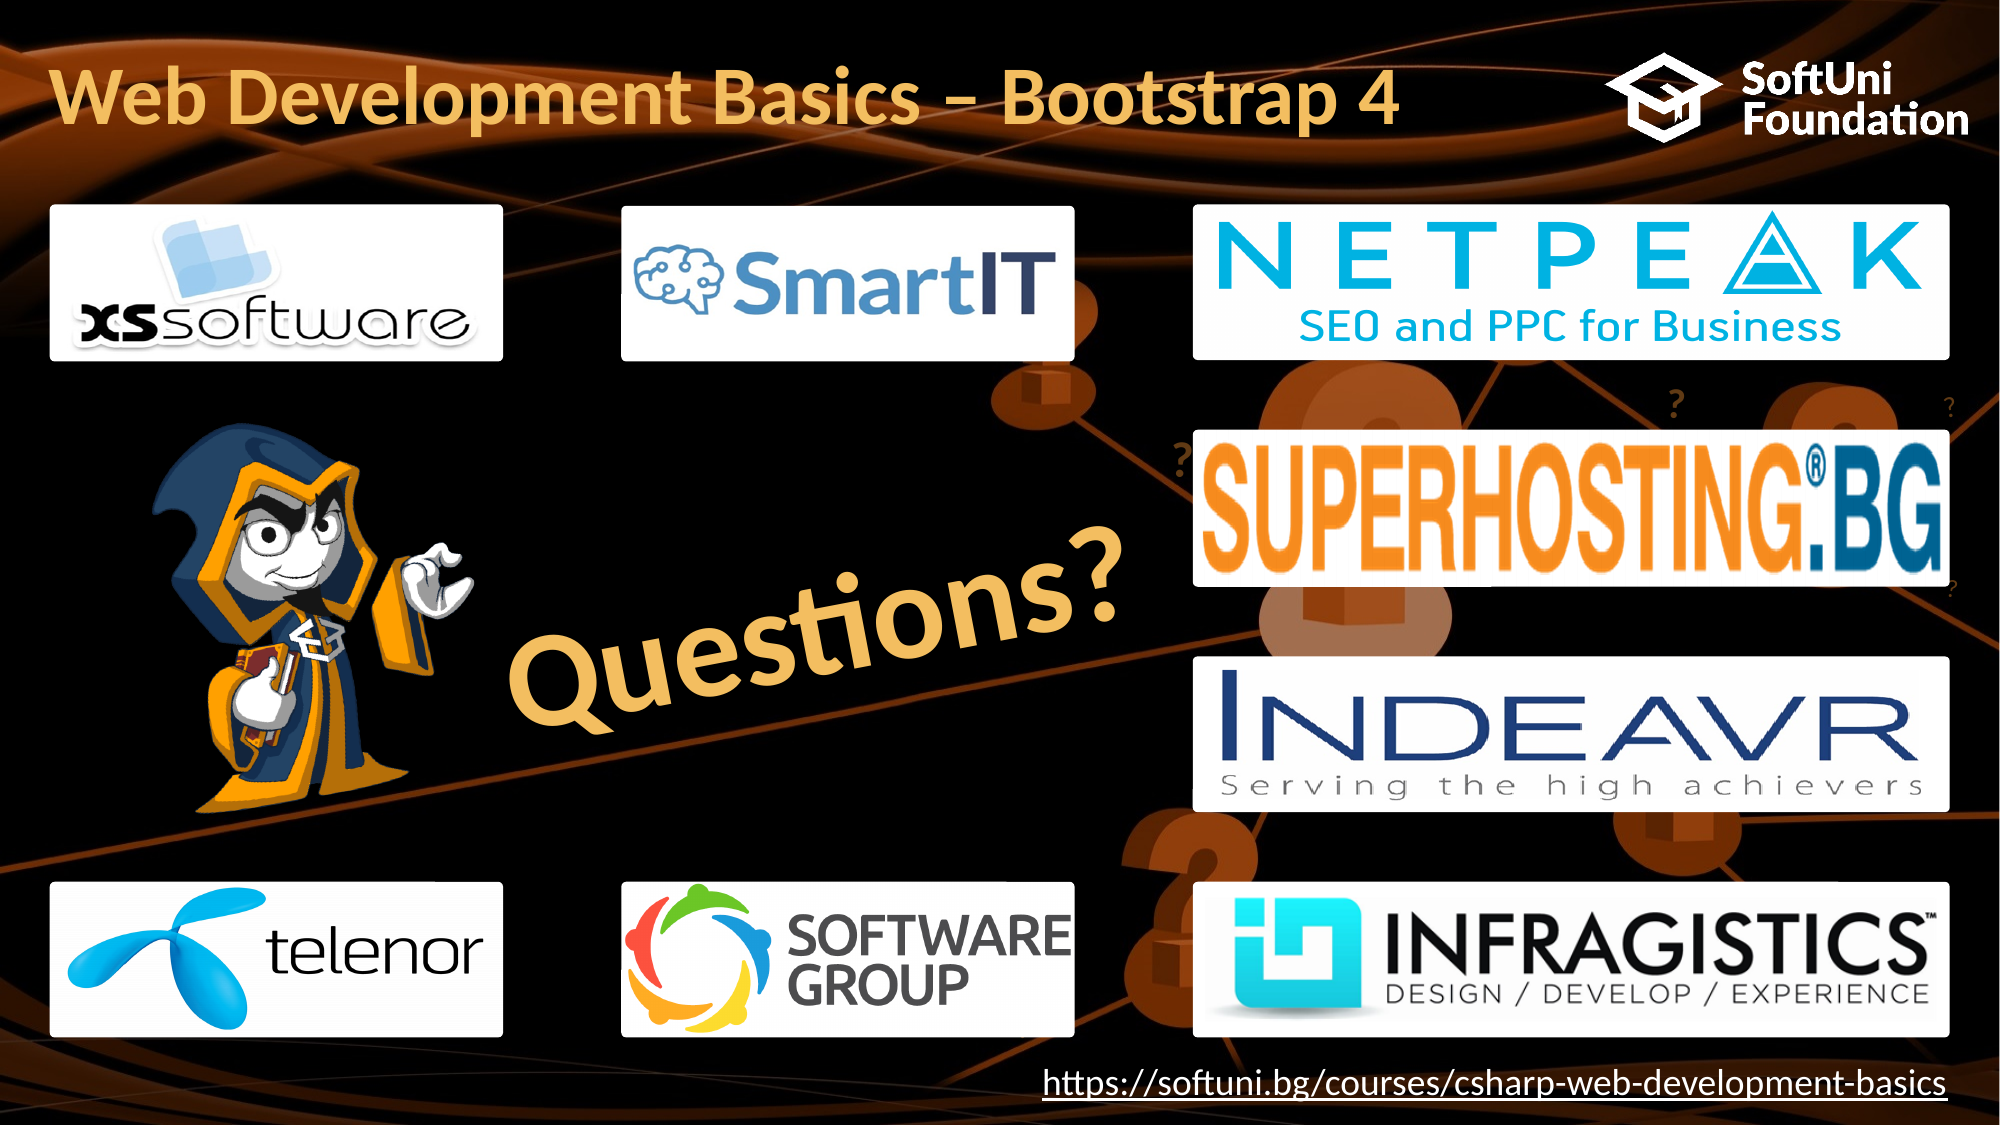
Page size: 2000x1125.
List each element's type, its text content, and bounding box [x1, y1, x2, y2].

title Web Development Basics – Bootstrap 4 [30, 6, 1602, 189]
picture [0, 0, 2000, 1125]
list https://softuni.bg/courses/csharp-web-development-basics [250, 1050, 1971, 1108]
